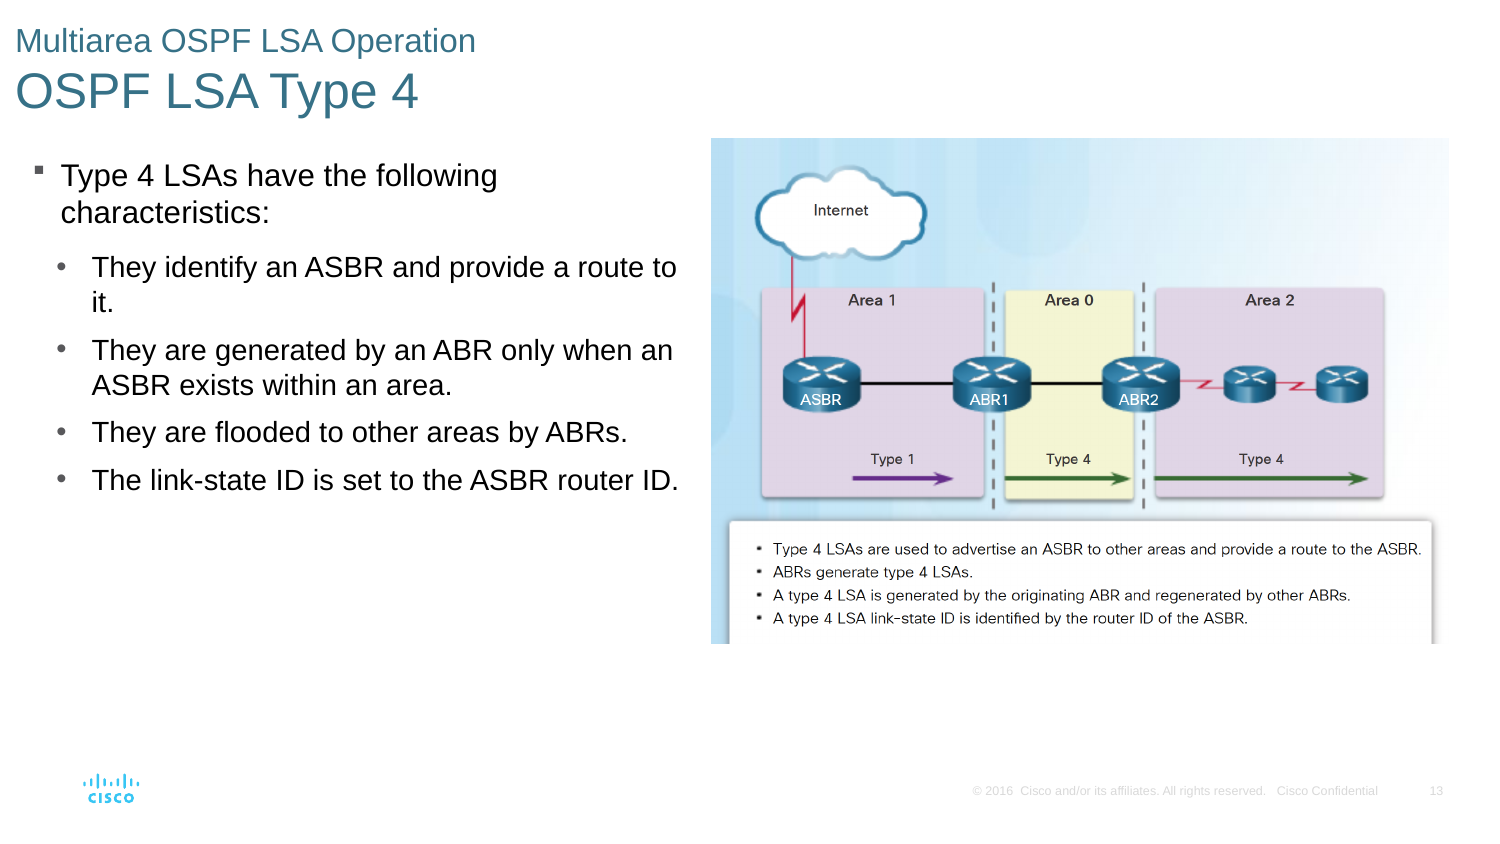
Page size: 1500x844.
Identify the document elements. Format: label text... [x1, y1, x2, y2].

list Type 4 LSAs have the following characteristics: They identify an ASBR and provide a route to it. They are generated by an ABR only when an ASBR exists within an area. They are flooded to other areas by ABRs. The link-state ID is set to the ASBR router ID. [17, 147, 718, 734]
picture [711, 138, 1450, 645]
title Multiarea OSPF LSA Operation OSPF LSA Type 4 [0, 6, 1500, 131]
